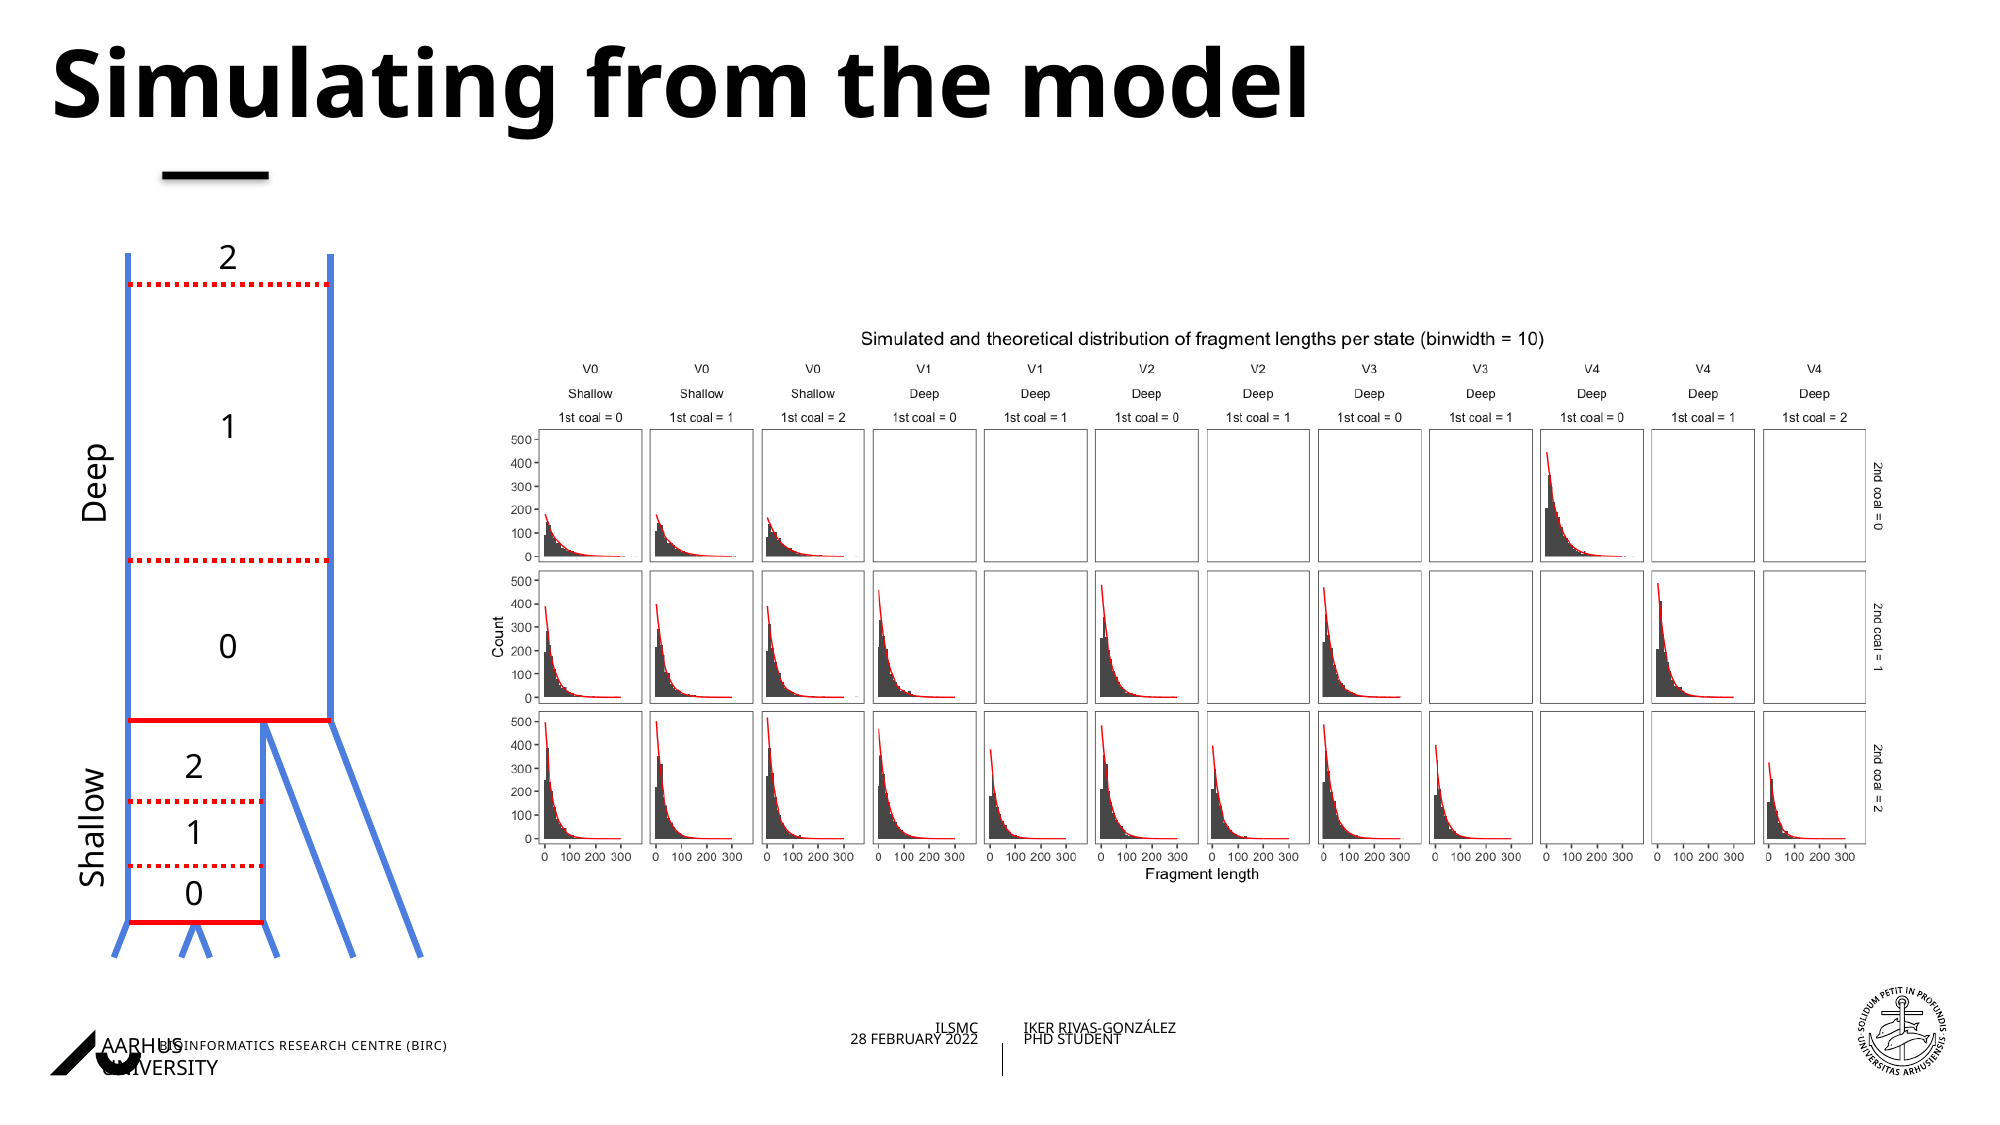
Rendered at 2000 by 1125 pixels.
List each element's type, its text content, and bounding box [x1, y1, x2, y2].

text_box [113, 252, 422, 958]
text_box 2 [218, 239, 238, 251]
text_box Deep [75, 442, 108, 525]
text_box Shallow [73, 768, 108, 889]
title Simulating from the model [51, 37, 1948, 162]
picture [483, 323, 1898, 889]
